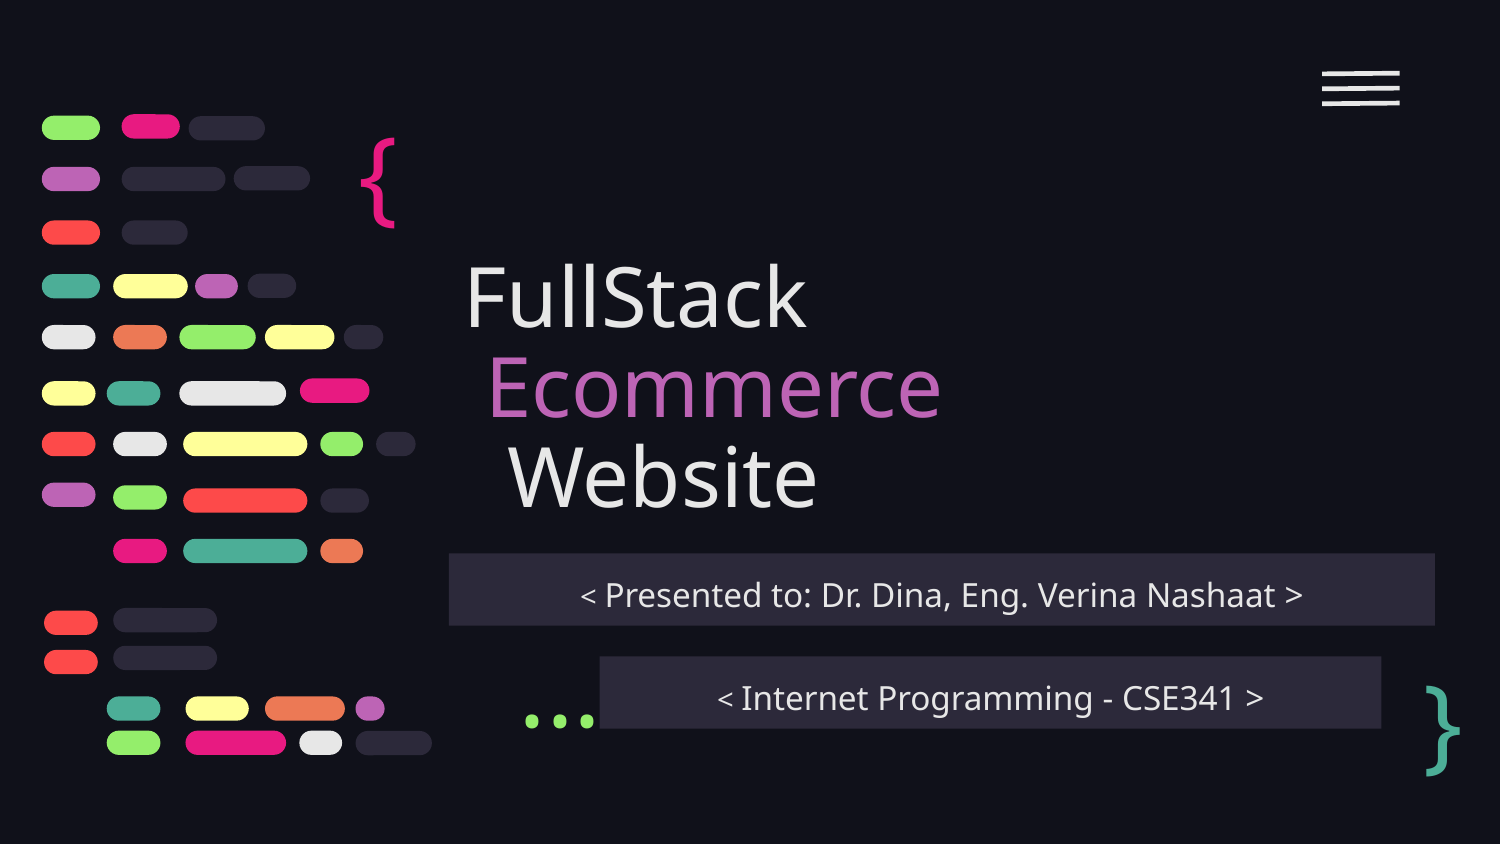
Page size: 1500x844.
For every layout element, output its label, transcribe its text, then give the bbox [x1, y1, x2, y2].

subtitle < Internet Programming - CSE341 > [599, 656, 1382, 729]
text_box } [1408, 656, 1494, 781]
subtitle < Presented to: Dr. Dina, Eng. Verina Nashaat > [448, 553, 1435, 626]
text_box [41, 113, 433, 756]
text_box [1321, 72, 1400, 104]
text_box ... [433, 673, 618, 764]
text_box { [343, 93, 460, 237]
title FullStack Ecommerce Website [448, 206, 1400, 541]
